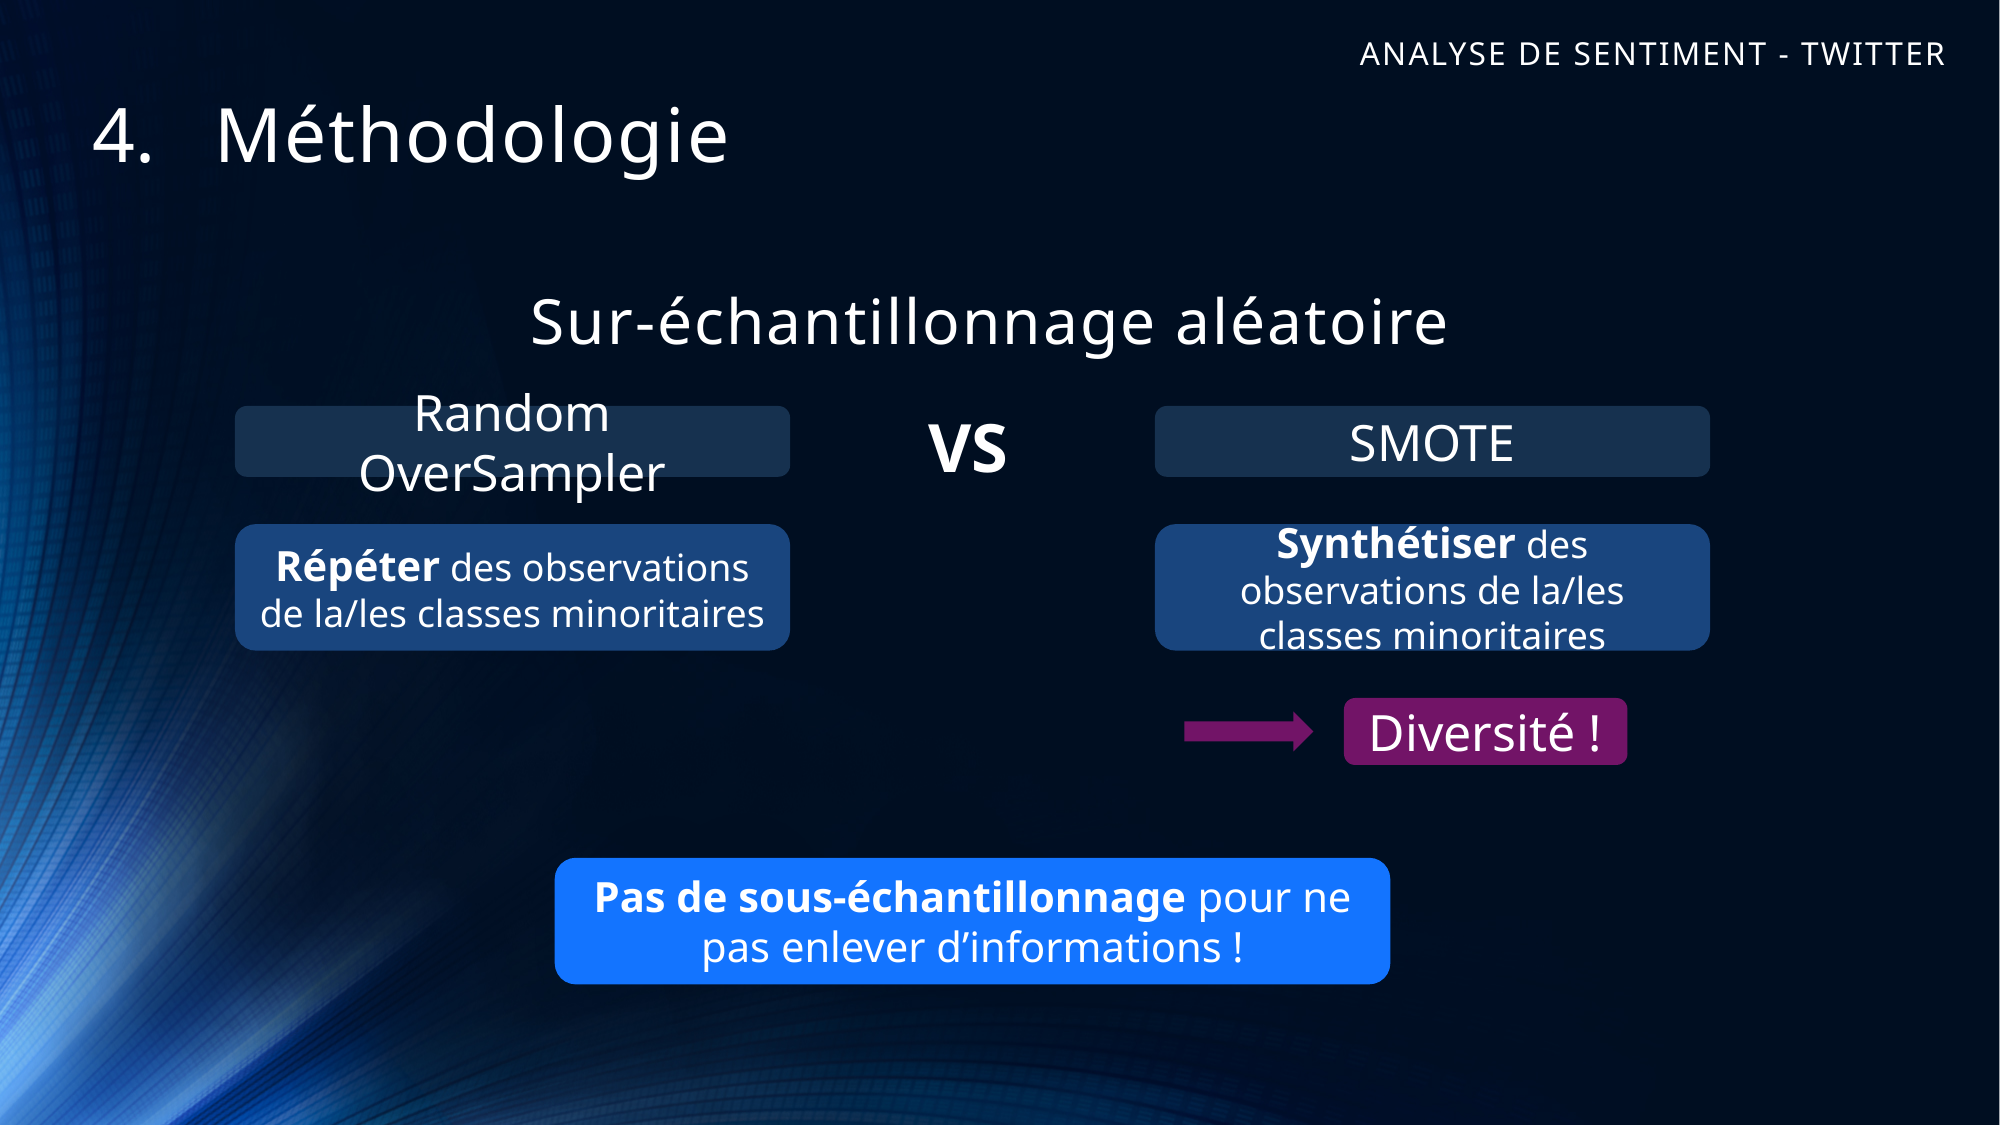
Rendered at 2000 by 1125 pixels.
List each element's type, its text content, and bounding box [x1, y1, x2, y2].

text_box Méthodologie [77, 59, 1578, 187]
text_box VS [913, 398, 1032, 494]
text_box [1183, 709, 1315, 754]
text_box ANALYSE DE SENTIMENT - TWITTER [1345, 11, 2000, 81]
text_box Sur-échantillonnage aléatoire [450, 238, 1549, 366]
text_box Synthétiser des observations de la/les classes minoritaires [1153, 523, 1712, 652]
picture [0, 0, 2000, 1125]
text_box Random OverSampler [233, 404, 792, 478]
text_box Répéter des observations de la/les classes minoritaires [233, 523, 792, 652]
text_box Pas de sous-échantillonnage pour ne pas enlever d’informations ! [553, 856, 1392, 986]
text_box SMOTE [1153, 404, 1712, 478]
text_box Diversité ! [1342, 696, 1629, 767]
